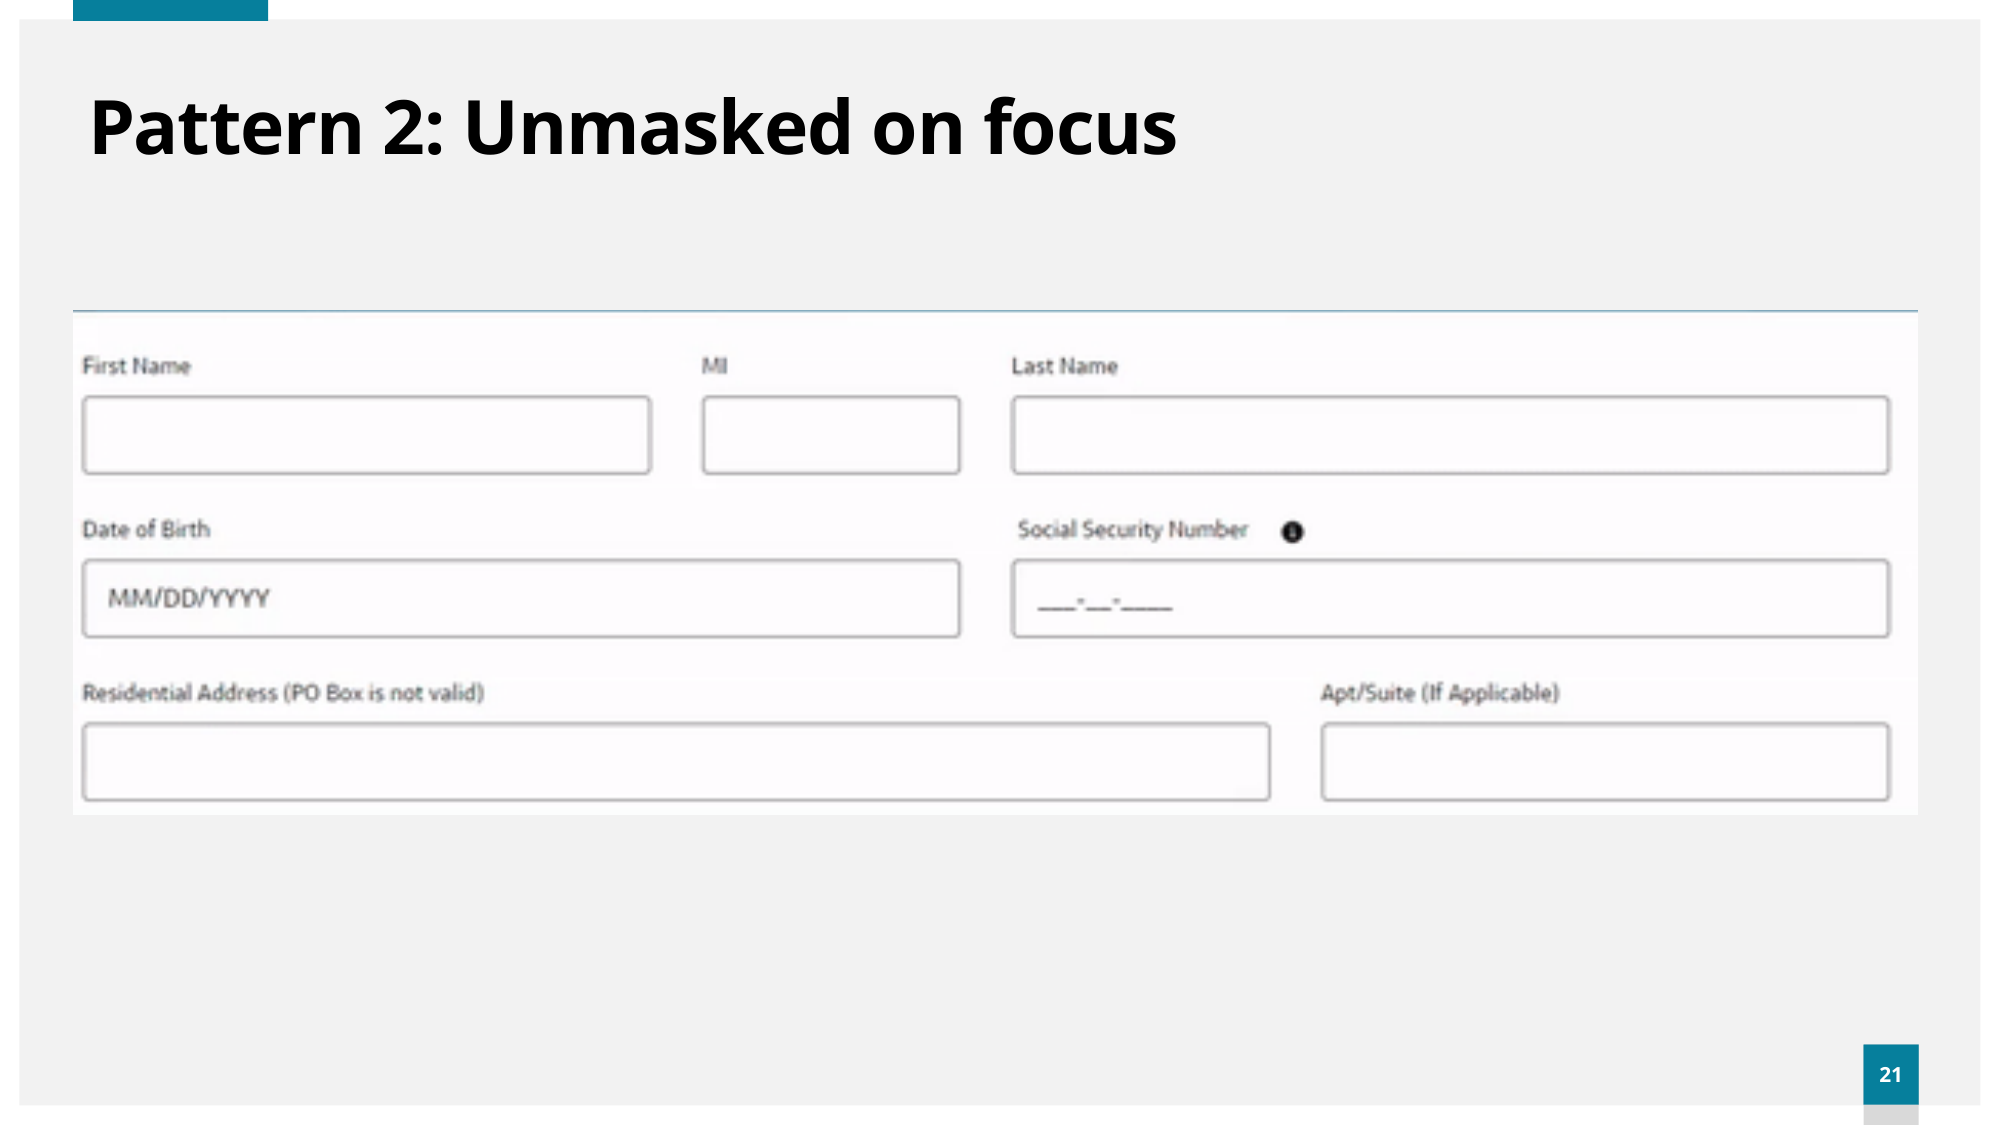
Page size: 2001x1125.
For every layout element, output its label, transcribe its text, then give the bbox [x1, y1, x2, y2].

picture [73, 310, 1918, 815]
title Pattern 2: Unmasked on focus [73, 82, 1907, 179]
